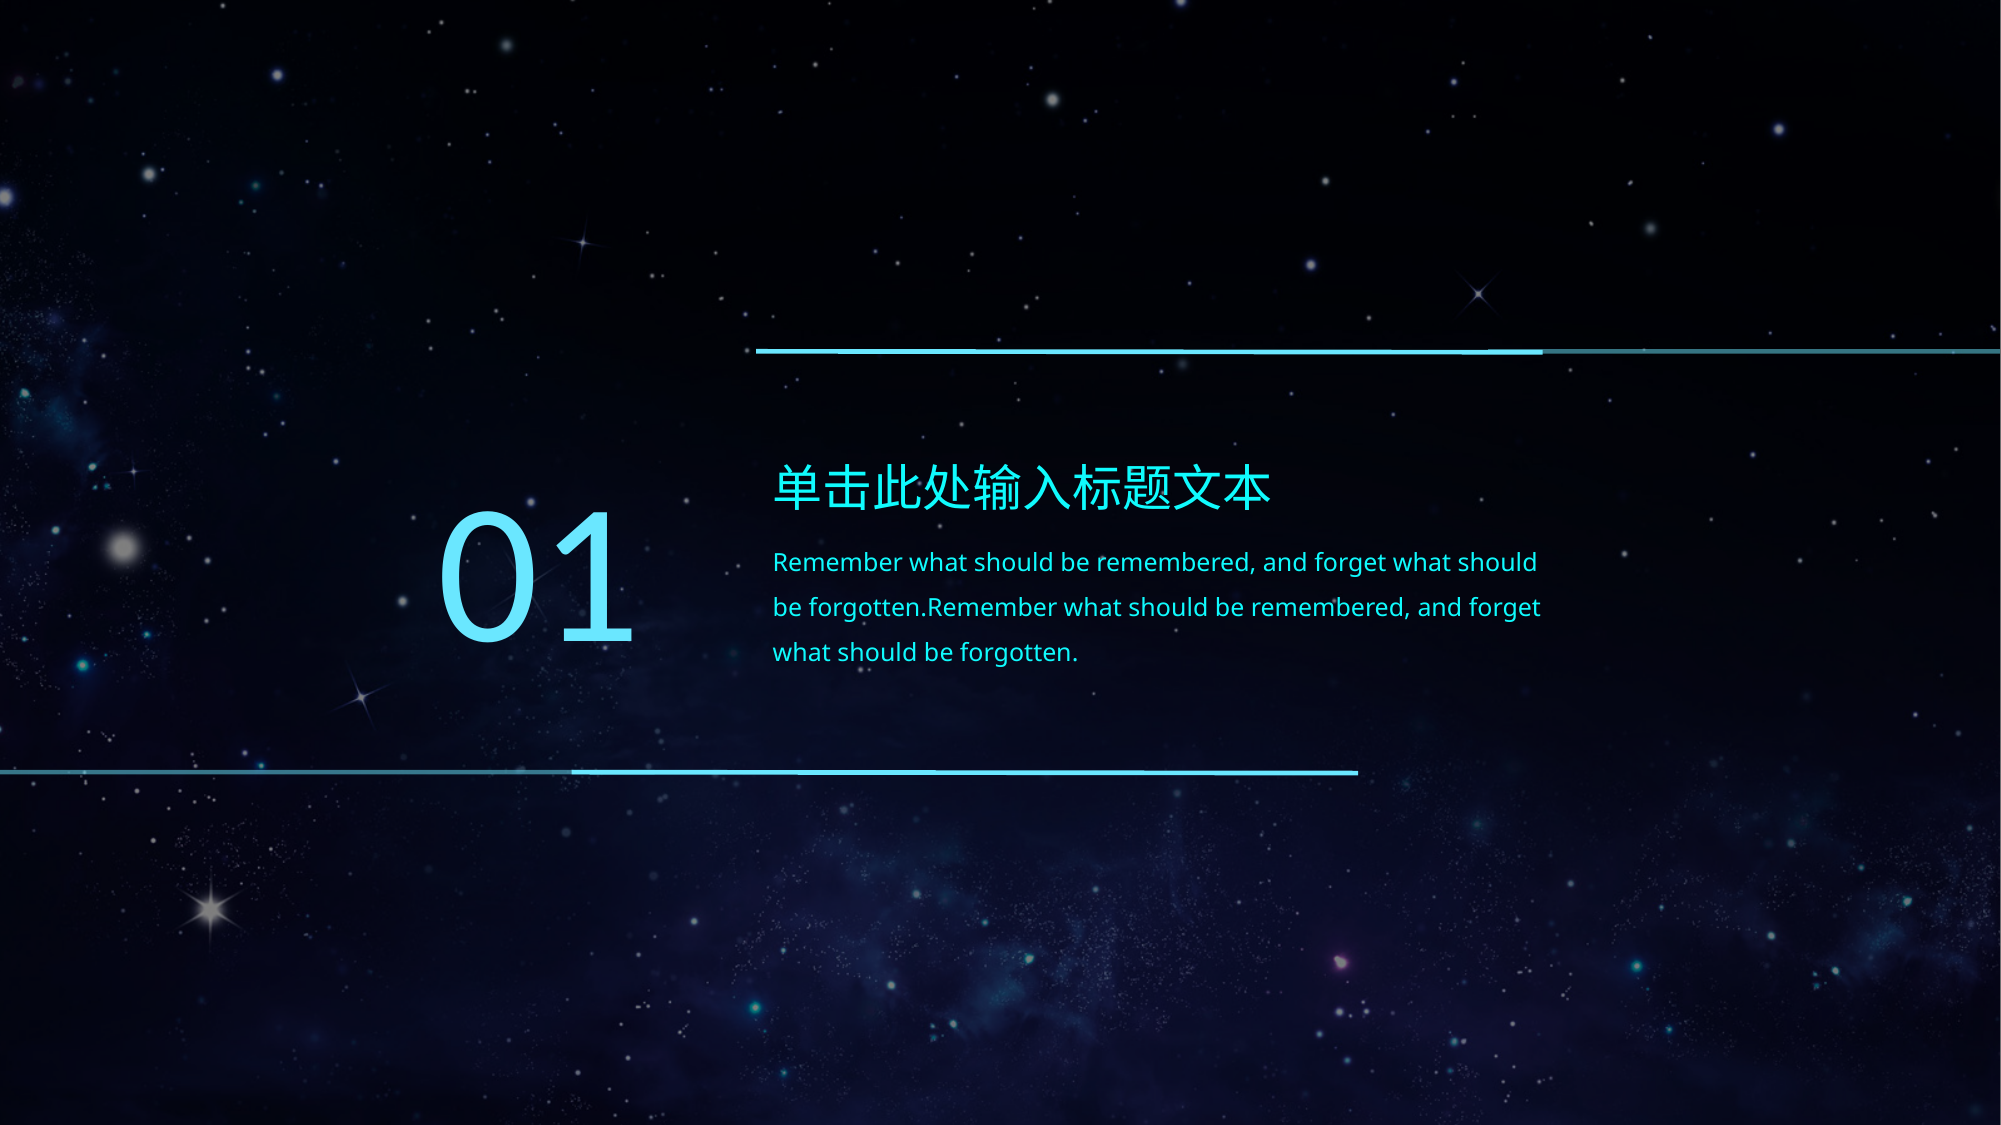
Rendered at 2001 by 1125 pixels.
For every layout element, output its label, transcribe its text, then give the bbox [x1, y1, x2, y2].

picture [0, 0, 2001, 1125]
text_box 单击此处输入标题文本 [758, 448, 1371, 524]
text_box 01 [407, 433, 656, 689]
text_box Remember what should be remembered, and forget what should be forgotten.Remember what should be remembered, and forget what should be forgotten. [757, 524, 1579, 674]
